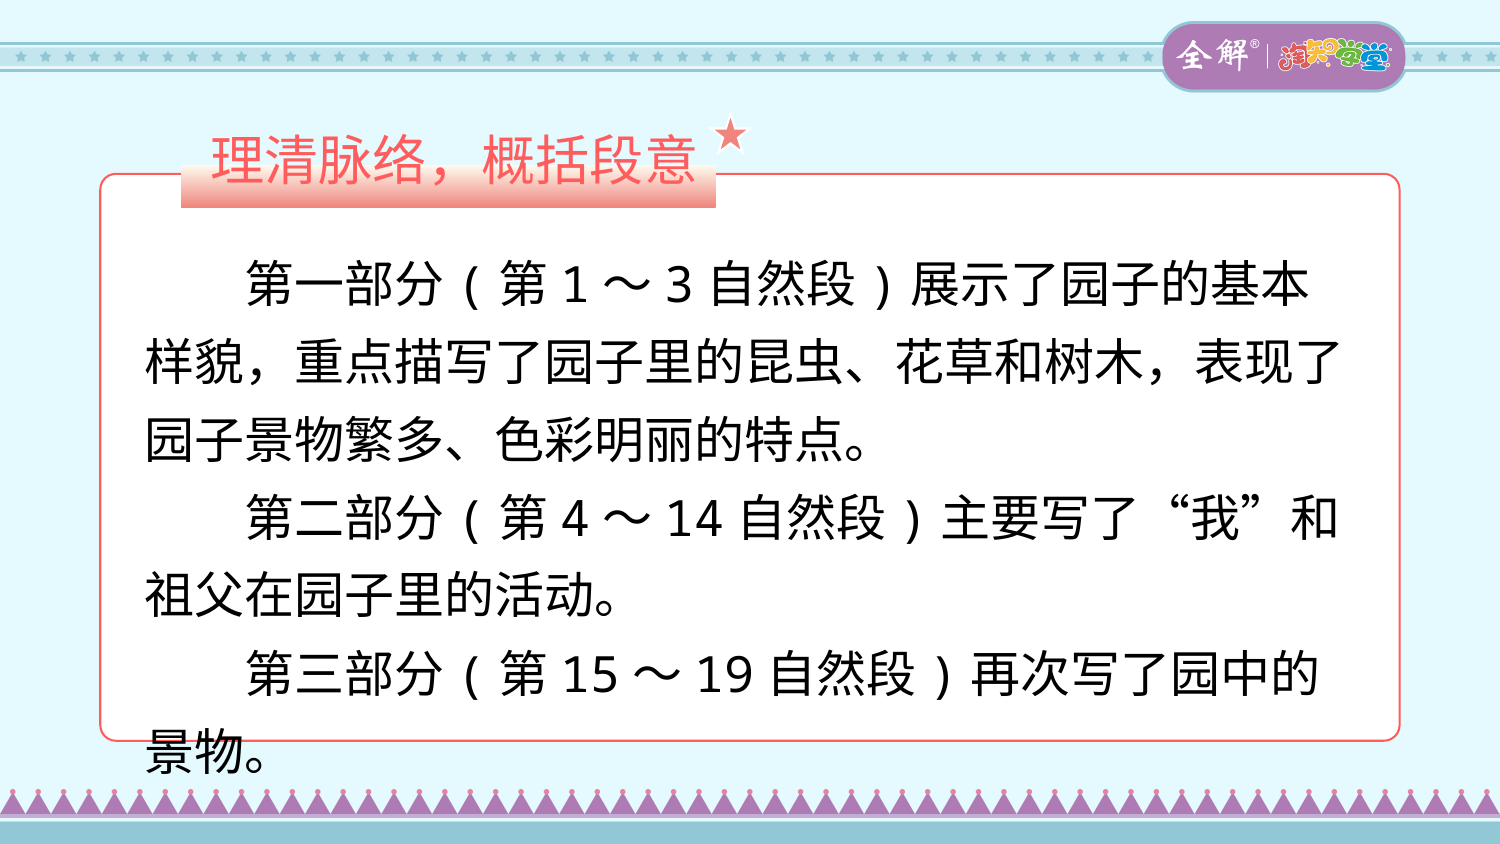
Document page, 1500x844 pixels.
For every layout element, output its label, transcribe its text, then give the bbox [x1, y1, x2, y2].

text_box 第一部分(第1～3自然段)展示了园子的基本样貌，重点描写了园子里的昆虫、花草和树木，表现了园子景物繁多、色彩明丽的特点。 第二部分(第4～14自然段)主要写了“我”和祖父在园子里的活动。 第三部分(第15～19自然段)再次写了园中的景物。 [129, 226, 1371, 788]
picture [0, 0, 1500, 844]
text_box [99, 172, 1401, 742]
text_box [708, 110, 753, 156]
text_box 理清脉络，概括段意 [195, 119, 714, 199]
text_box [180, 164, 717, 208]
